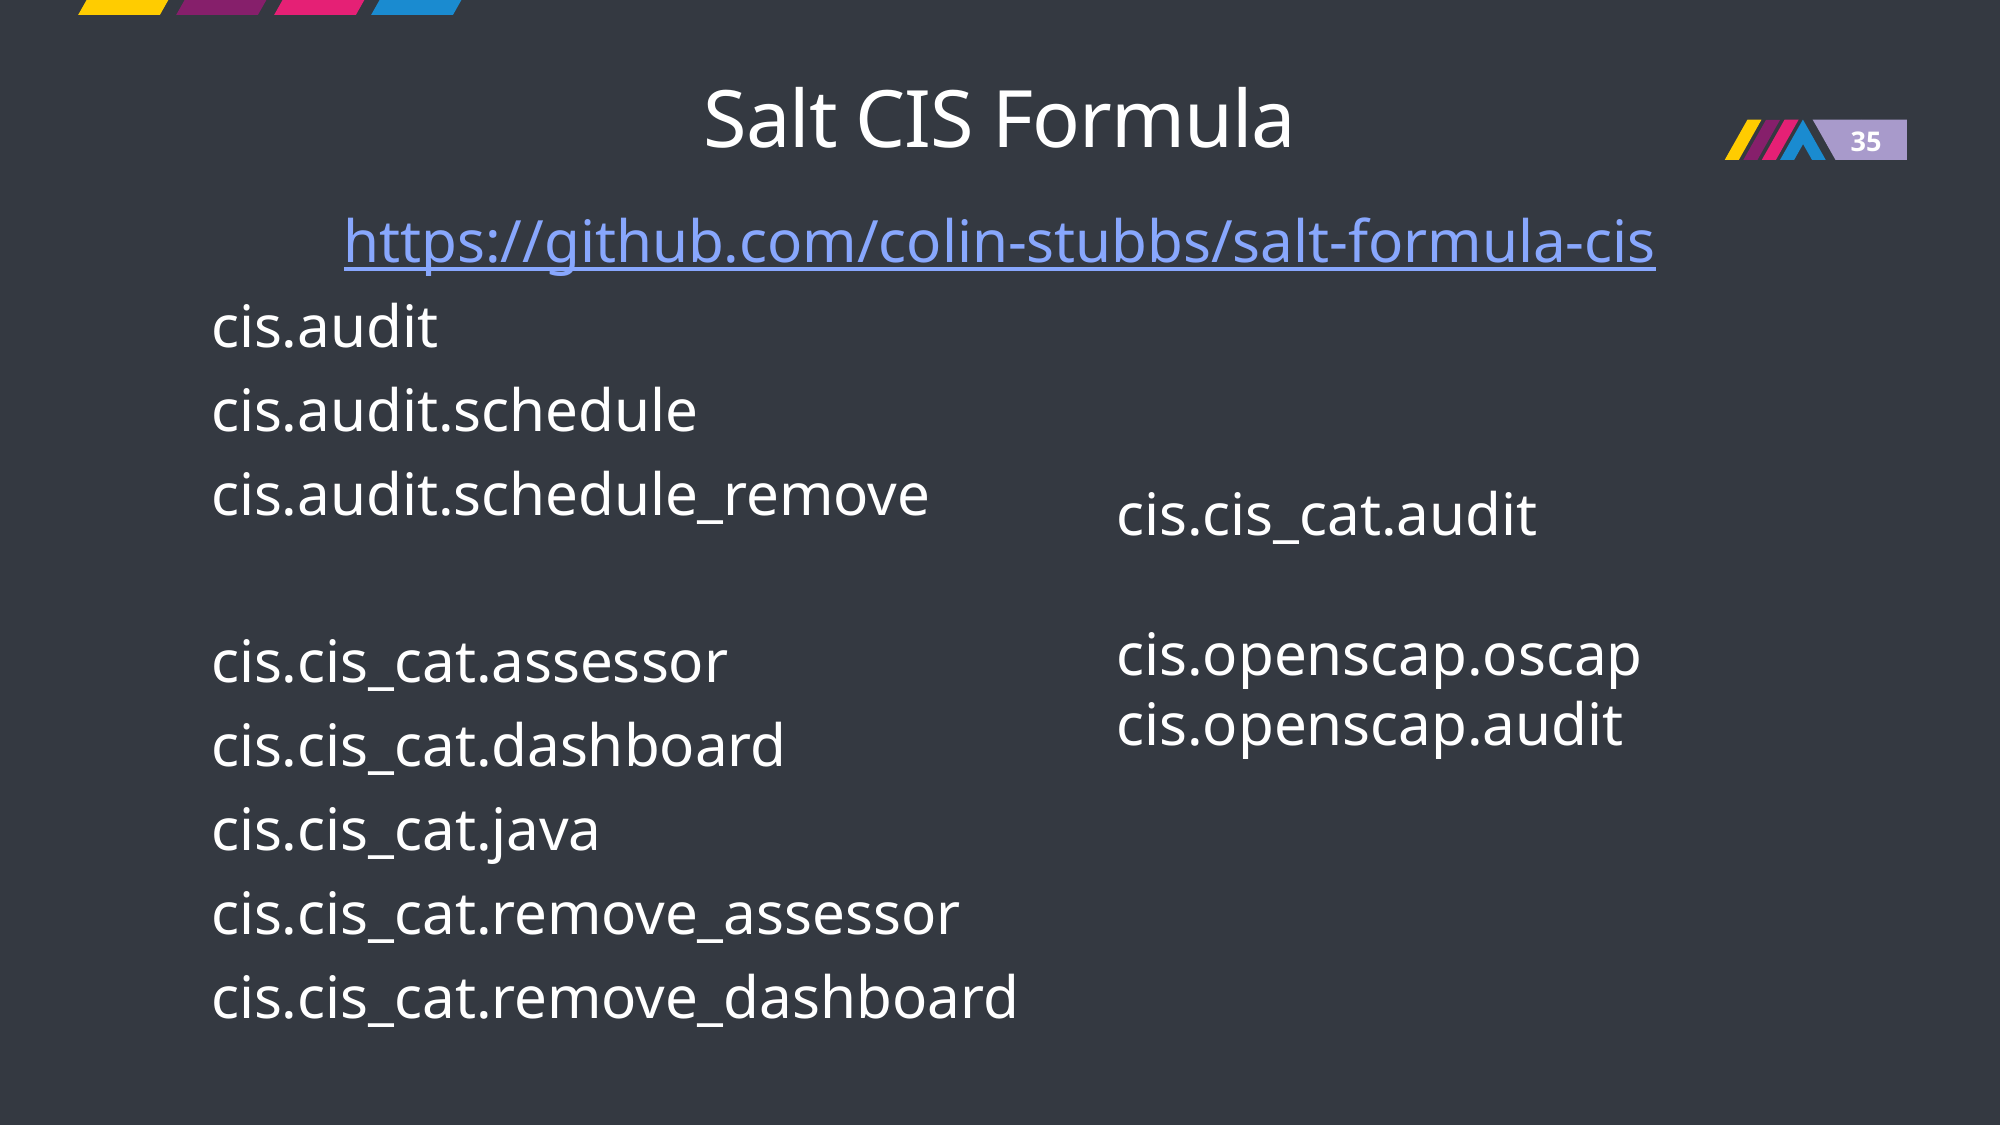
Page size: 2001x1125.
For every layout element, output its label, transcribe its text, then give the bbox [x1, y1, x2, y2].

text_box cis.cis_cat.audit cis.openscap.oscap cis.openscap.audit [1101, 470, 1816, 765]
list https://github.com/colin-stubbs/salt-formula-cis cis.audit cis.audit.schedule cis.audit.schedule_remove cis.cis_cat.assessor cis.cis_cat.dashboard cis.cis_cat.java cis.cis_cat.remove_assessor cis.cis_cat.remove_dashboard [196, 107, 1804, 982]
title Salt CIS Formula [196, 71, 1804, 107]
